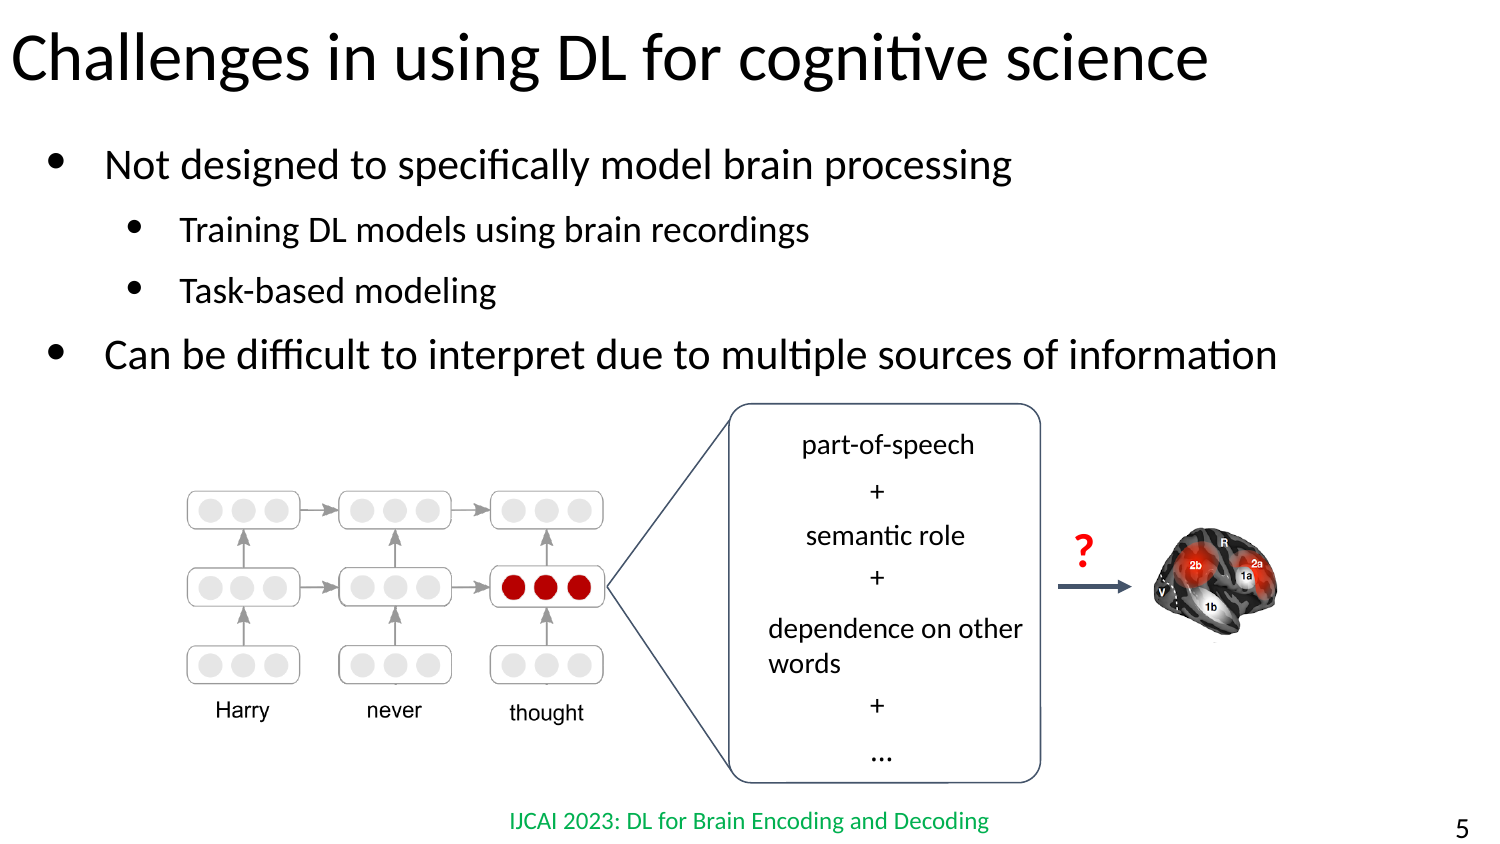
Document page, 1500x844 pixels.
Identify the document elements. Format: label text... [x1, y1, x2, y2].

list Not designed to specifically model brain processing Training DL models using brain recordings Task-based modeling Can be difficult to interpret due to multiple sources of information [18, 135, 1482, 775]
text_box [139, 403, 1282, 784]
slide_number ‹#› [1059, 803, 1482, 844]
title Challenges in using DL for cognitive science [0, 0, 1500, 118]
